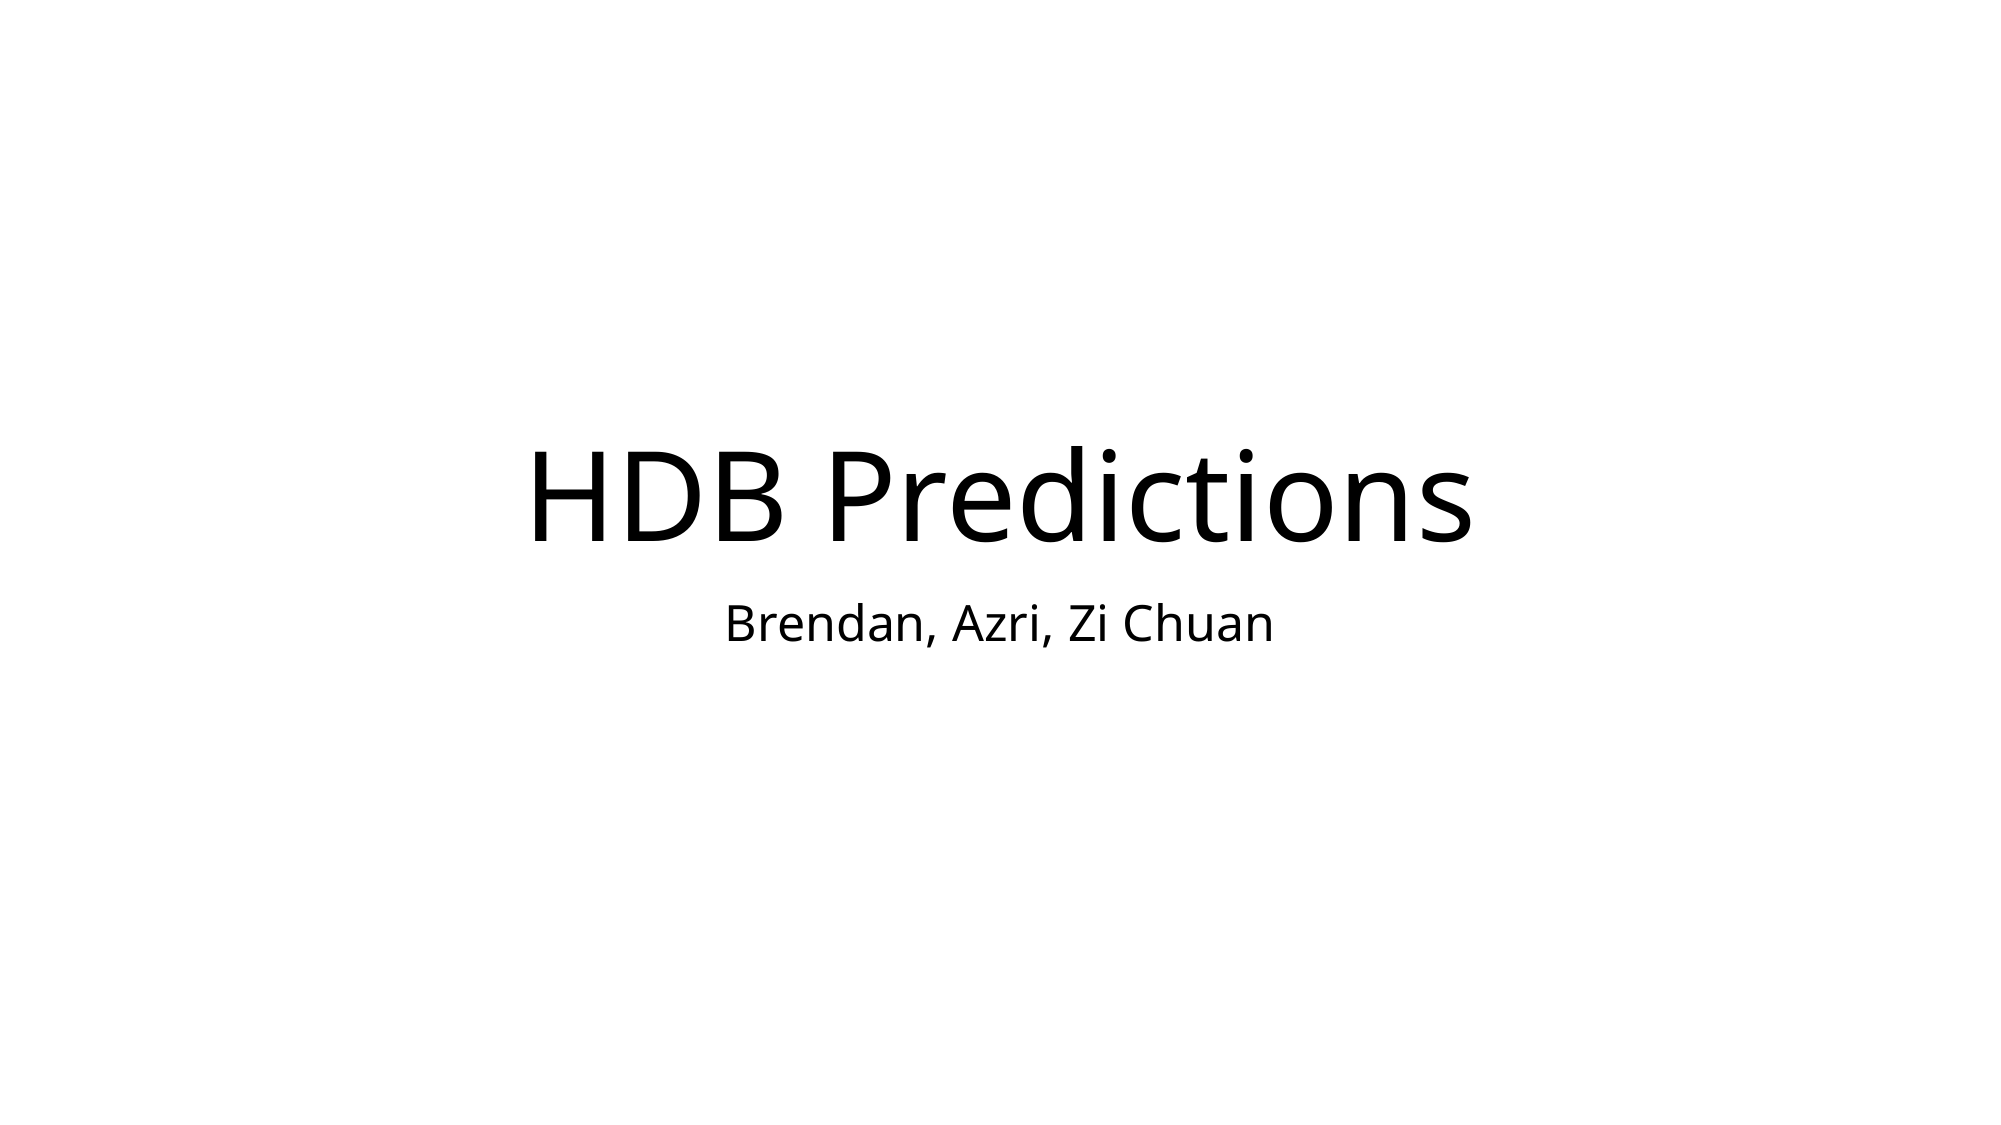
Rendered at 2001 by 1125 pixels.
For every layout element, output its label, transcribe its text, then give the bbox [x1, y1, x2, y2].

title HDB Predictions [249, 184, 1750, 576]
subtitle Brendan, Azri, Zi Chuan [249, 590, 1750, 863]
